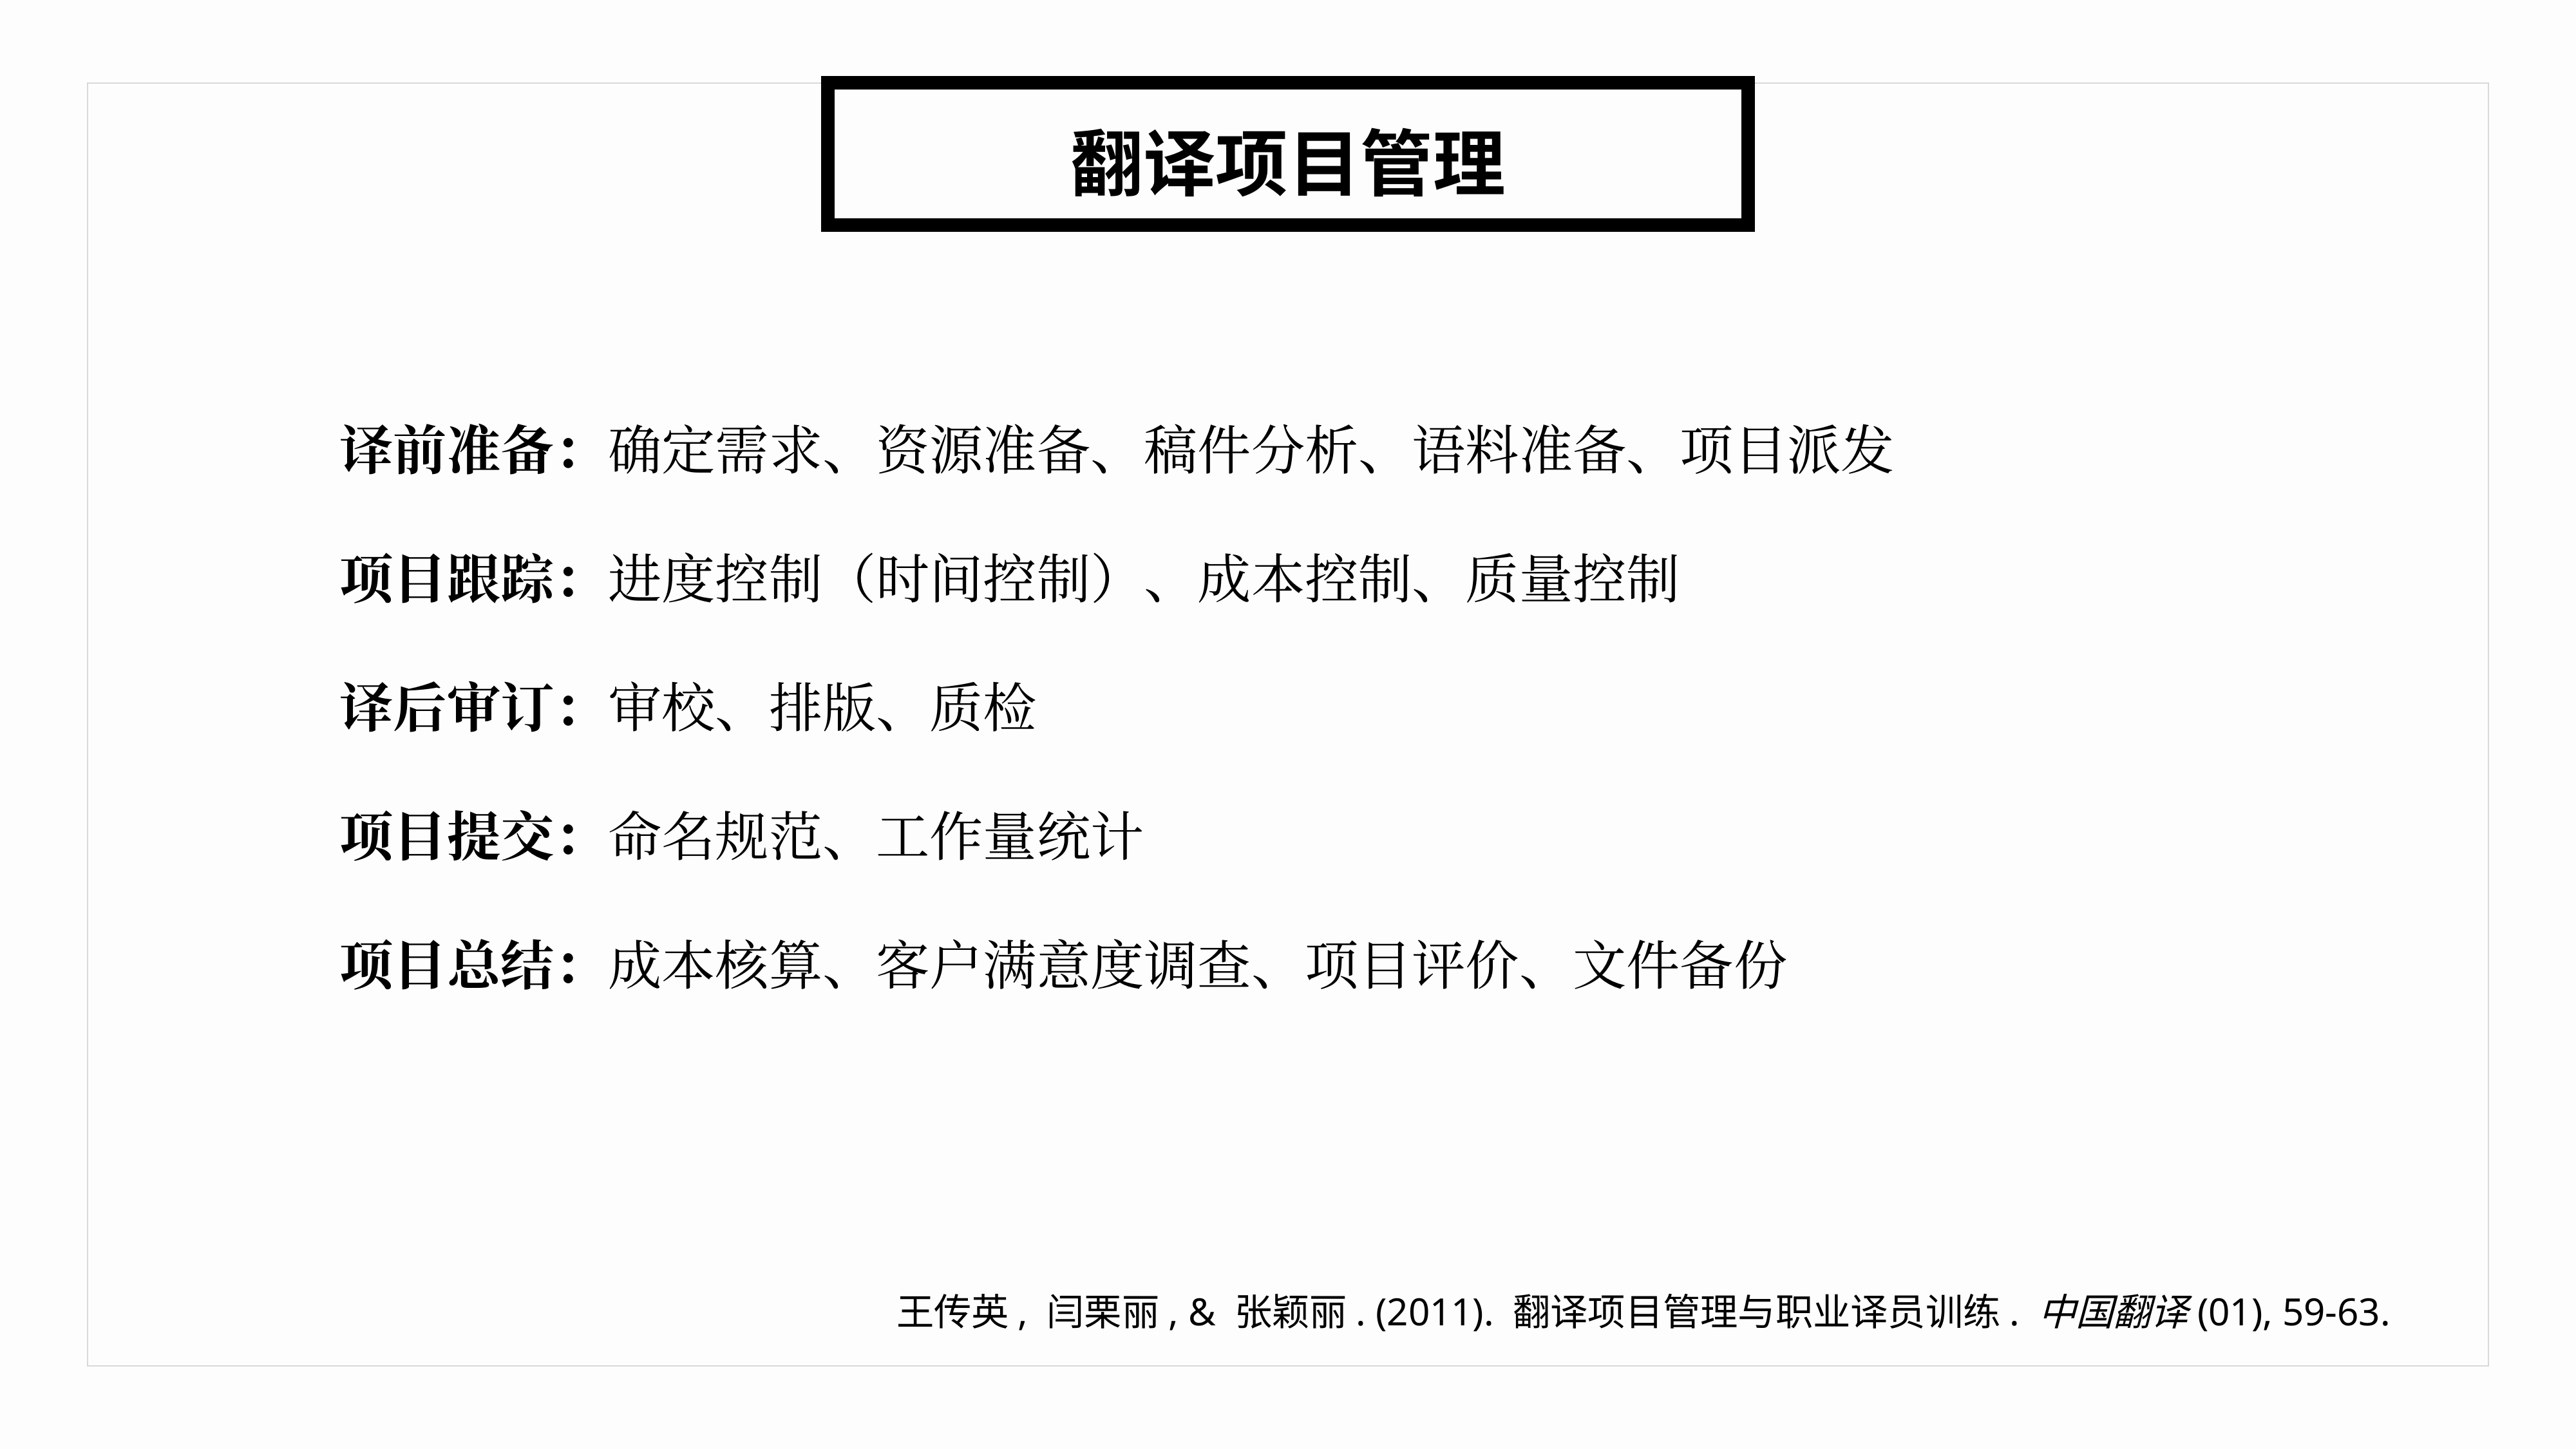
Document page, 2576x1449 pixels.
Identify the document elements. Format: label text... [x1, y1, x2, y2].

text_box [808, 82, 1768, 225]
text_box 王传英, 闫栗丽, & 张颖丽. (2011). 翻译项目管理与职业译员训练. 中国翻译(01), 59-63. [887, 1238, 2497, 1373]
text_box [87, 82, 2488, 1367]
text_box 译前准备：确定需求、资源准备、稿件分析、语料准备、项目派发 项目跟踪：进度控制（时间控制）、成本控制、质量控制 译后审订：审校、排版、质检 项目提交：命名规范、工作量统计 项目总结：成本核算、客户满意度调查、项目评价、文件备份 [330, 411, 2262, 1110]
